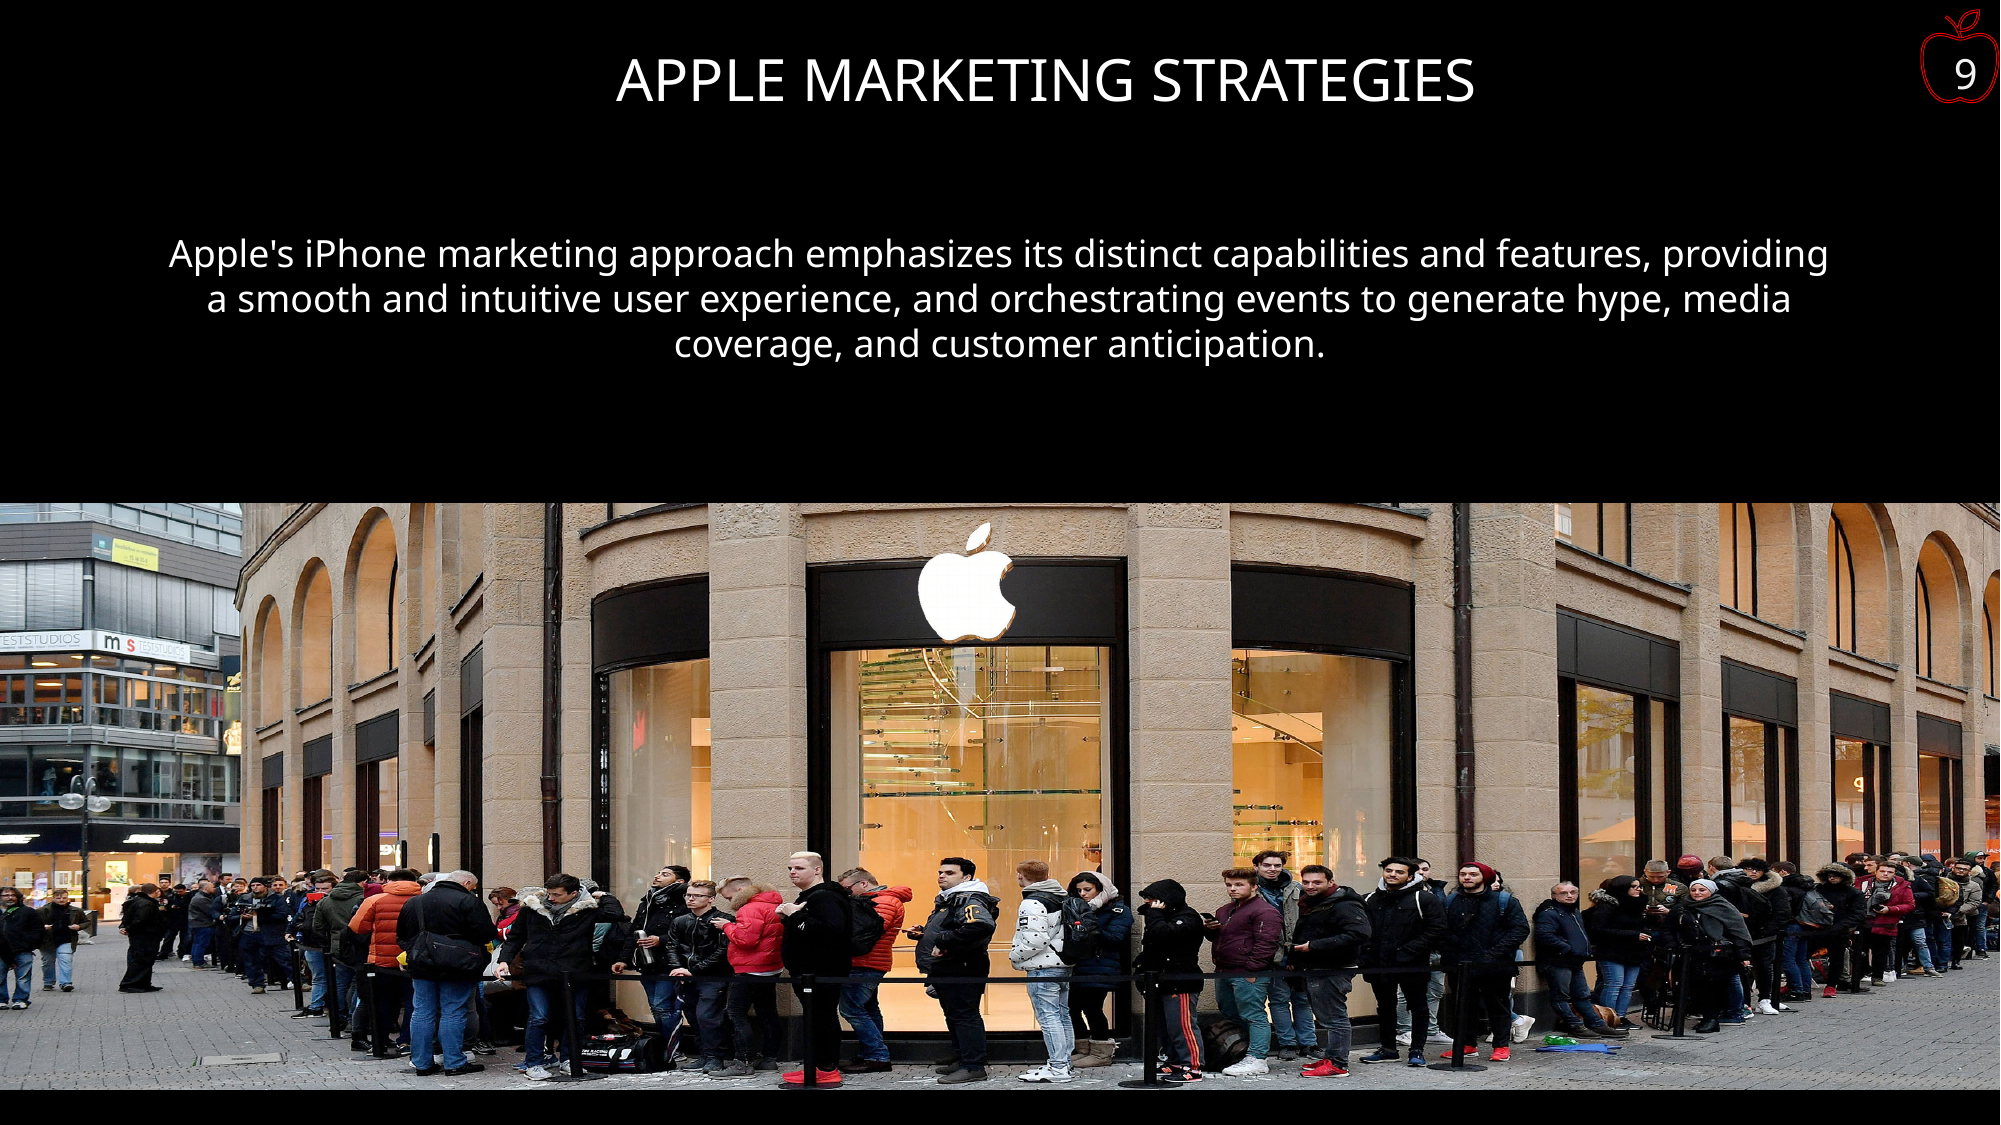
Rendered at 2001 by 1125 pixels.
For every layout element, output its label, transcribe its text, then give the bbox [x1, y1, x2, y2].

text_box Apple's iPhone marketing approach emphasizes its distinct capabilities and features, providing a smooth and intuitive user experience, and orchestrating events to generate hype, media coverage, and customer anticipation. [142, 222, 1858, 372]
picture [1903, 0, 2000, 112]
picture [0, 483, 2000, 1090]
text_box [0, 1090, 2000, 1125]
text_box APPLE MARKETING STRATEGIES [601, 35, 1509, 121]
text_box [0, 0, 2000, 503]
